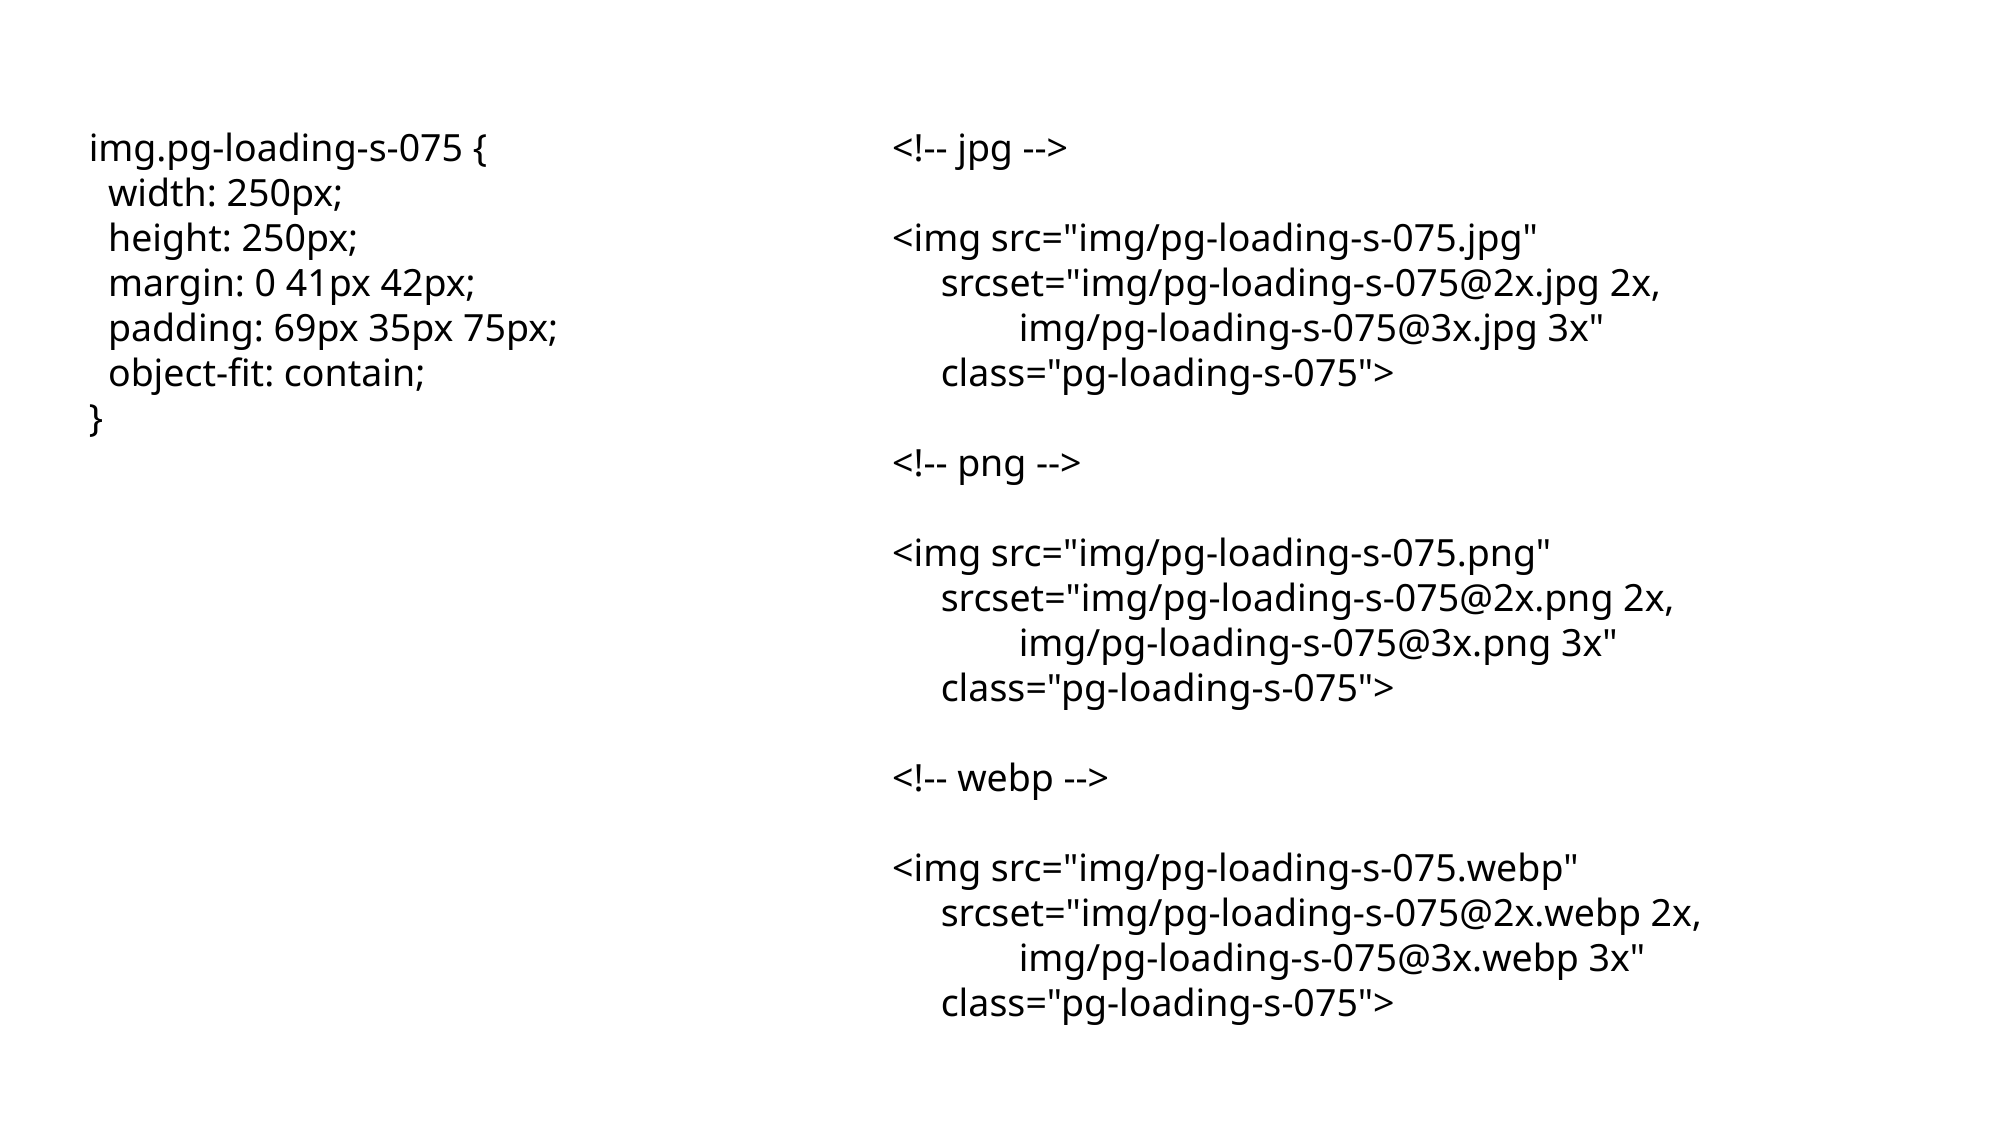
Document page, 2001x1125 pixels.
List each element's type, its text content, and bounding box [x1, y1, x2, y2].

text_box img.pg-loading-s-075 { width: 250px; height: 250px; margin: 0 41px 42px; padding: 69px 35px 75px; object-fit: contain; } [73, 116, 877, 446]
text_box <!-- jpg --> <img src="img/pg-loading-s-075.jpg" srcset="img/pg-loading-s-075@2x.jpg 2x, img/pg-loading-s-075@3x.jpg 3x" class="pg-loading-s-075"> <!-- png --> <img src="img/pg-loading-s-075.png" srcset="img/pg-loading-s-075@2x.png 2x, img/pg-loading-s-075@3x.png 3x" class="pg-loading-s-075"> <!-- webp --> <img src="img/pg-loading-s-075.webp" srcset="img/pg-loading-s-075@2x.webp 2x, img/pg-loading-s-075@3x.webp 3x" class="pg-loading-s-075"> [877, 116, 1878, 1031]
